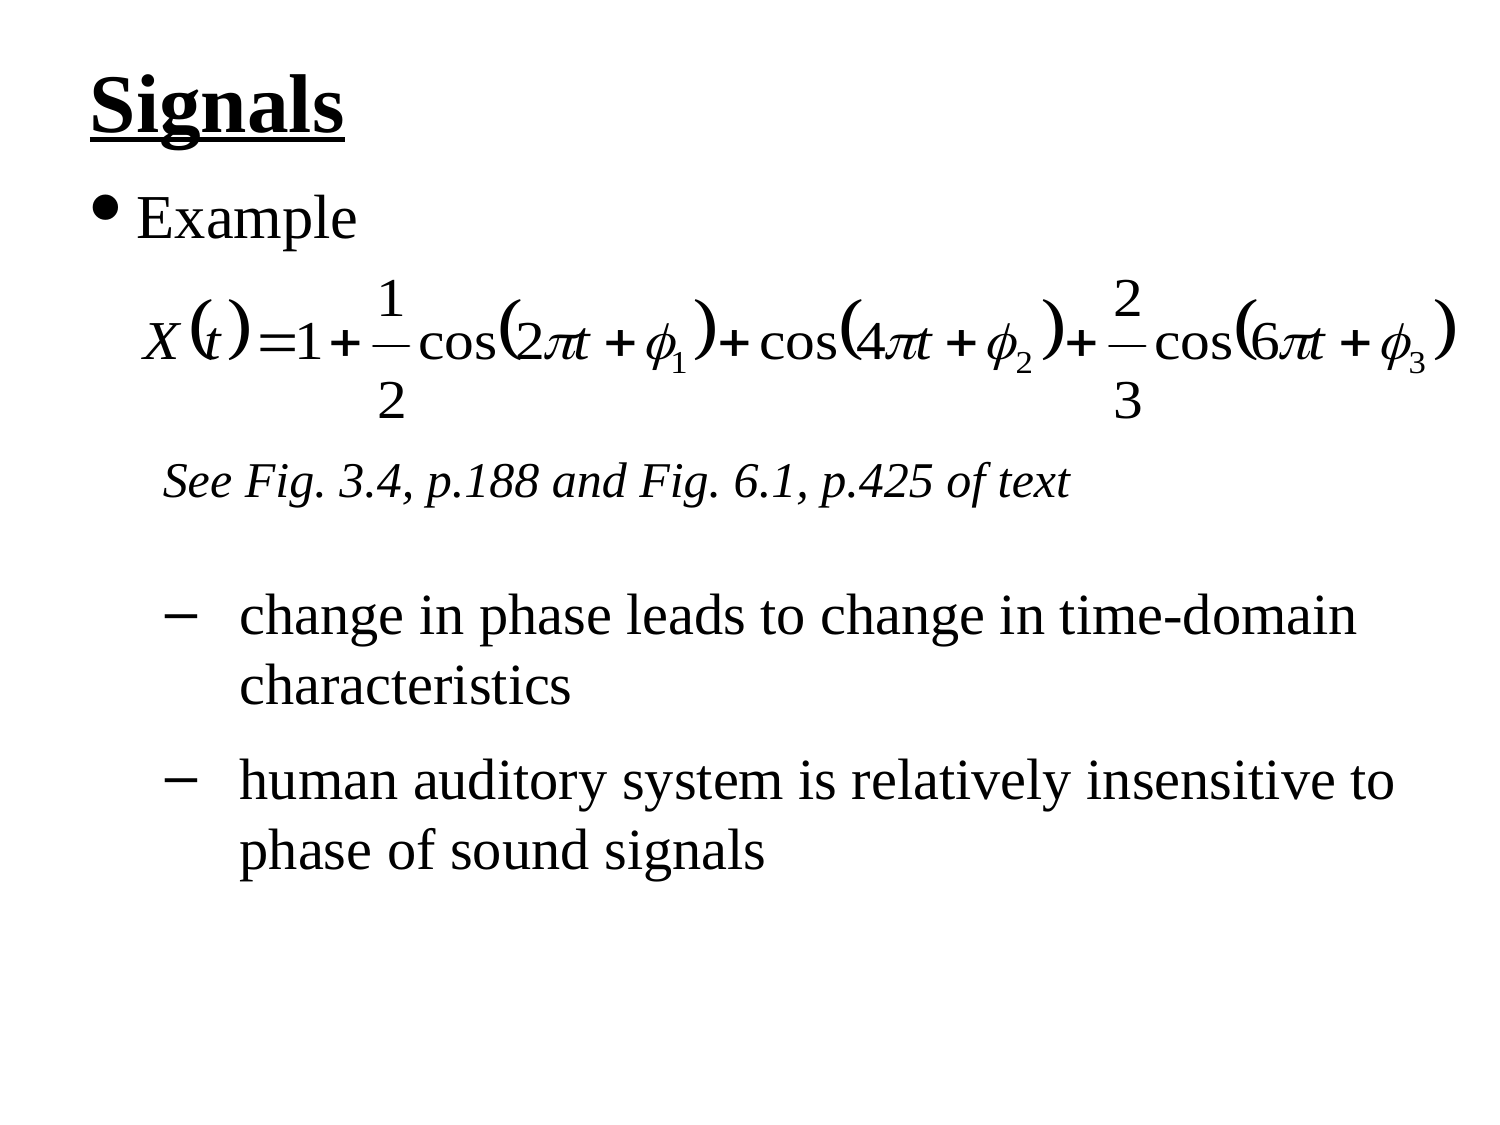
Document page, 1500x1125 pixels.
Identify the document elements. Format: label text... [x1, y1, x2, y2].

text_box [129, 263, 1460, 433]
text_box change in phase leads to change in time-domain characteristics human auditory system is relatively insensitive to phase of sound signals [0, 568, 1500, 889]
text_box Example [0, 131, 1500, 259]
text_box Signals [0, 0, 1500, 131]
text_box See Fig. 3.4, p.188 and Fig. 6.1, p.425 of text [0, 440, 1500, 515]
